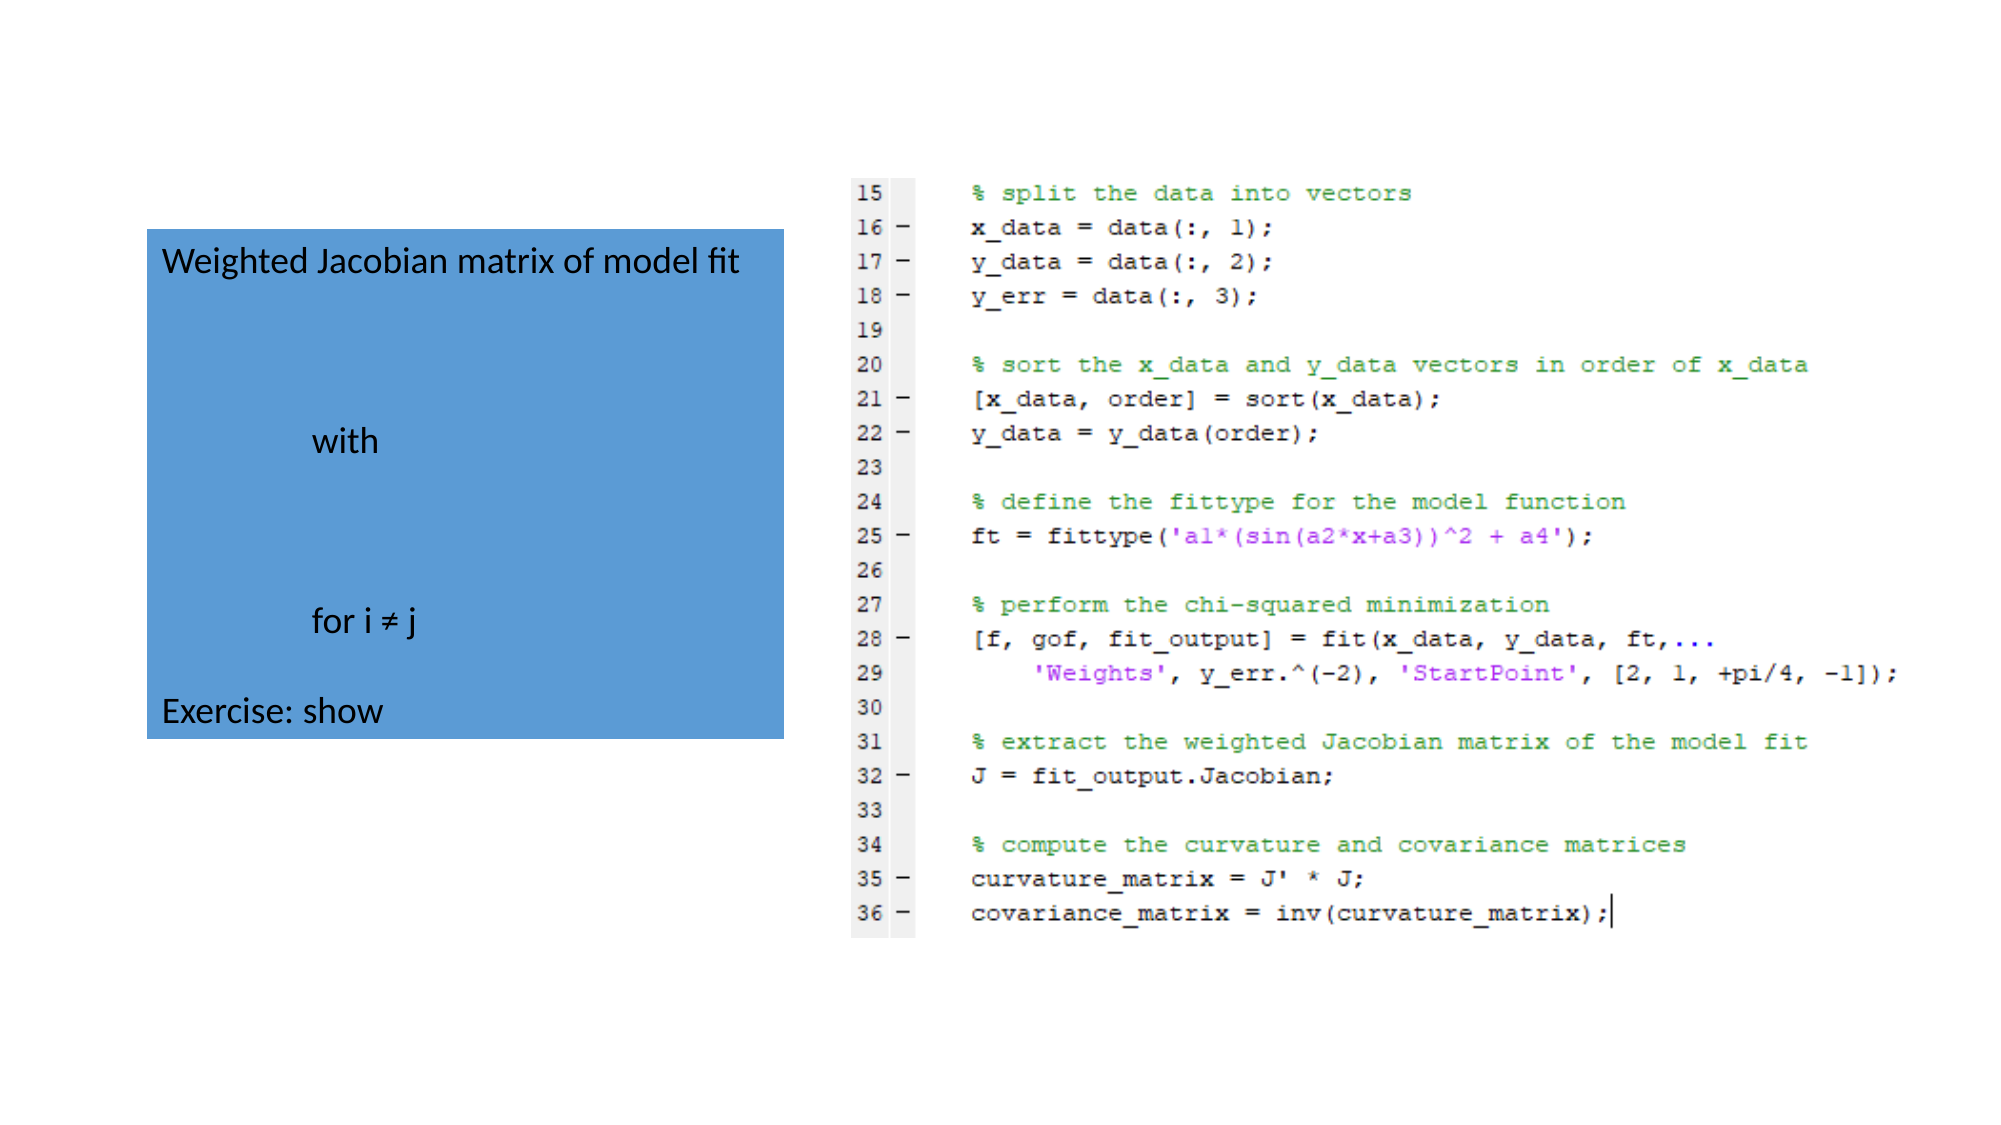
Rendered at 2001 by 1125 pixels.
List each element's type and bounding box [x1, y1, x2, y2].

picture [851, 178, 1916, 938]
